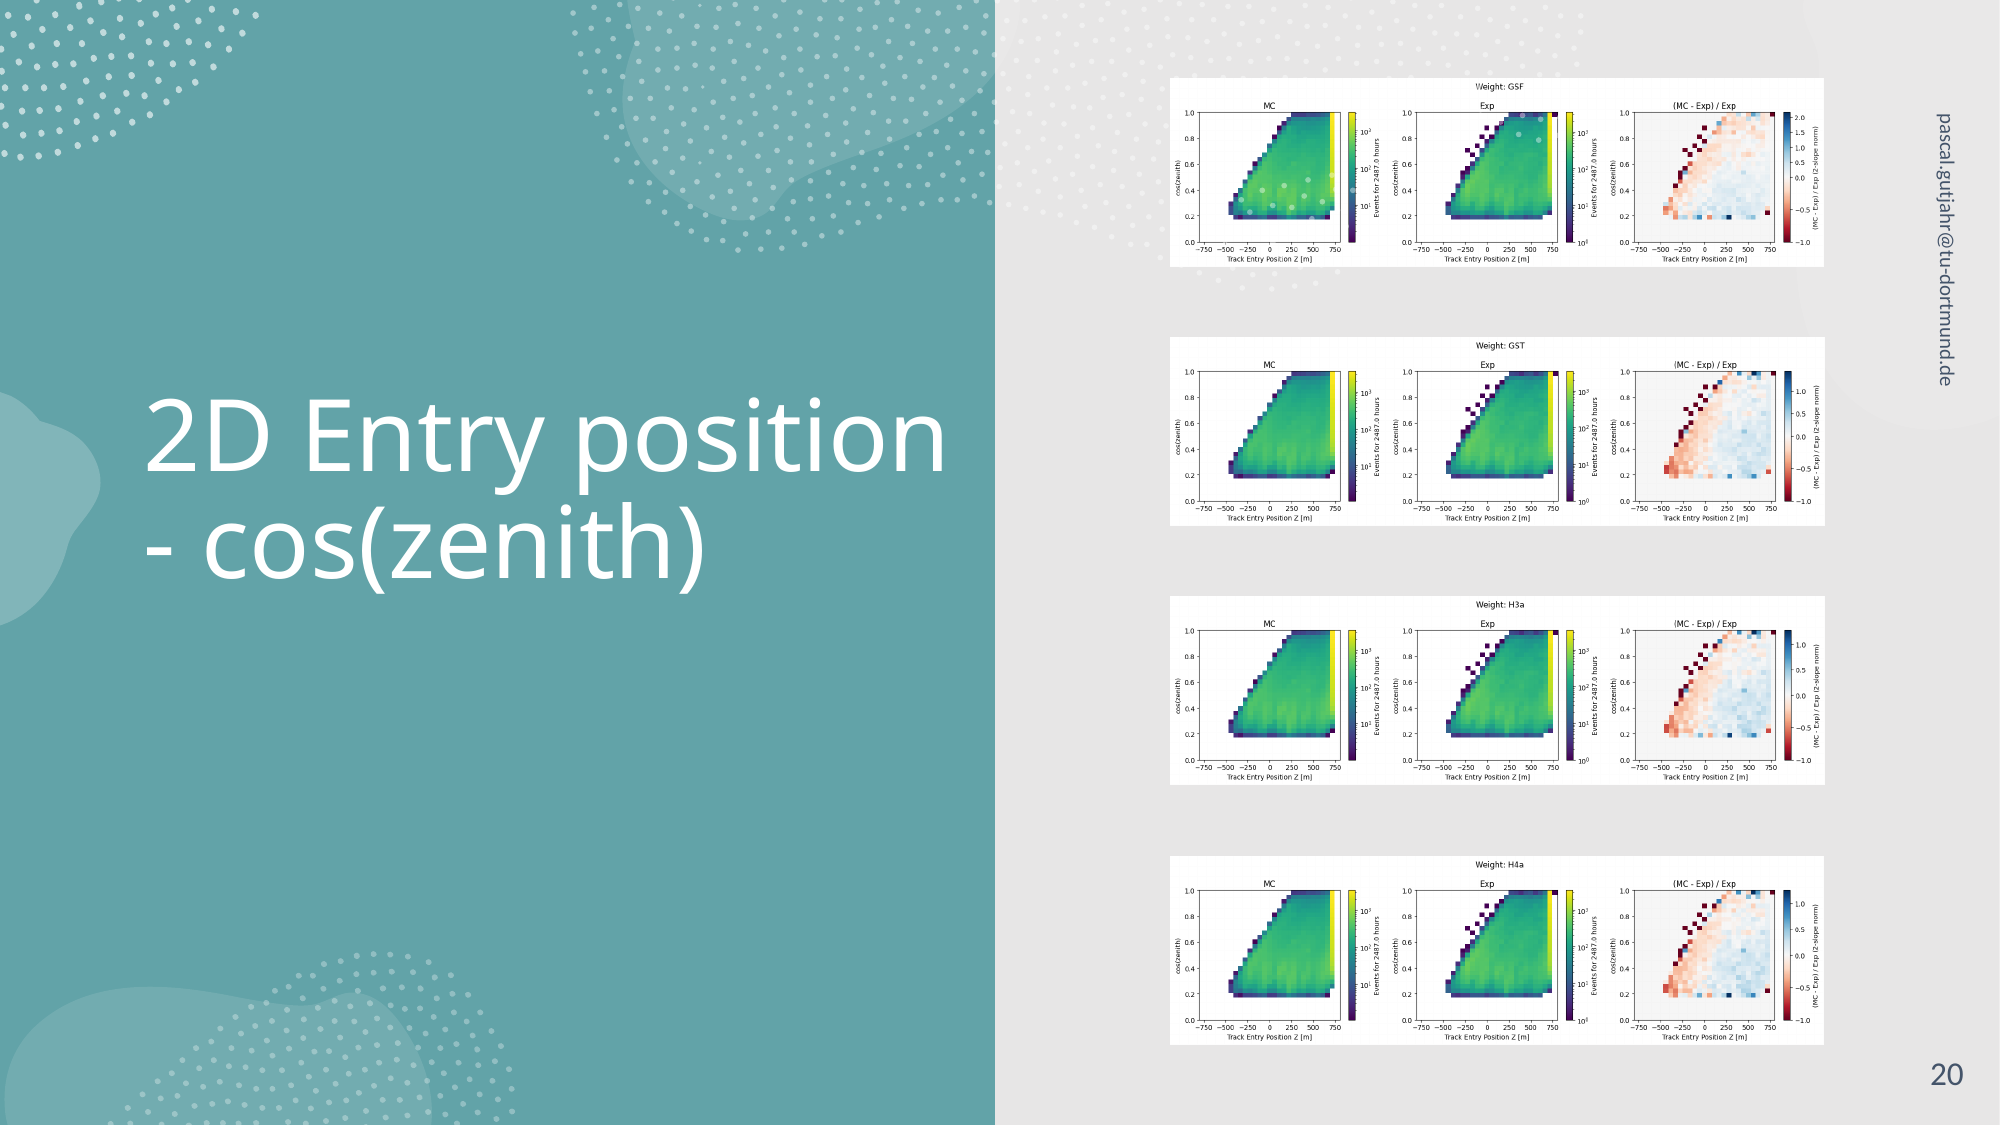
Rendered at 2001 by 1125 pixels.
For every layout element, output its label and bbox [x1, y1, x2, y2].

text_box [0, 0, 2000, 1125]
